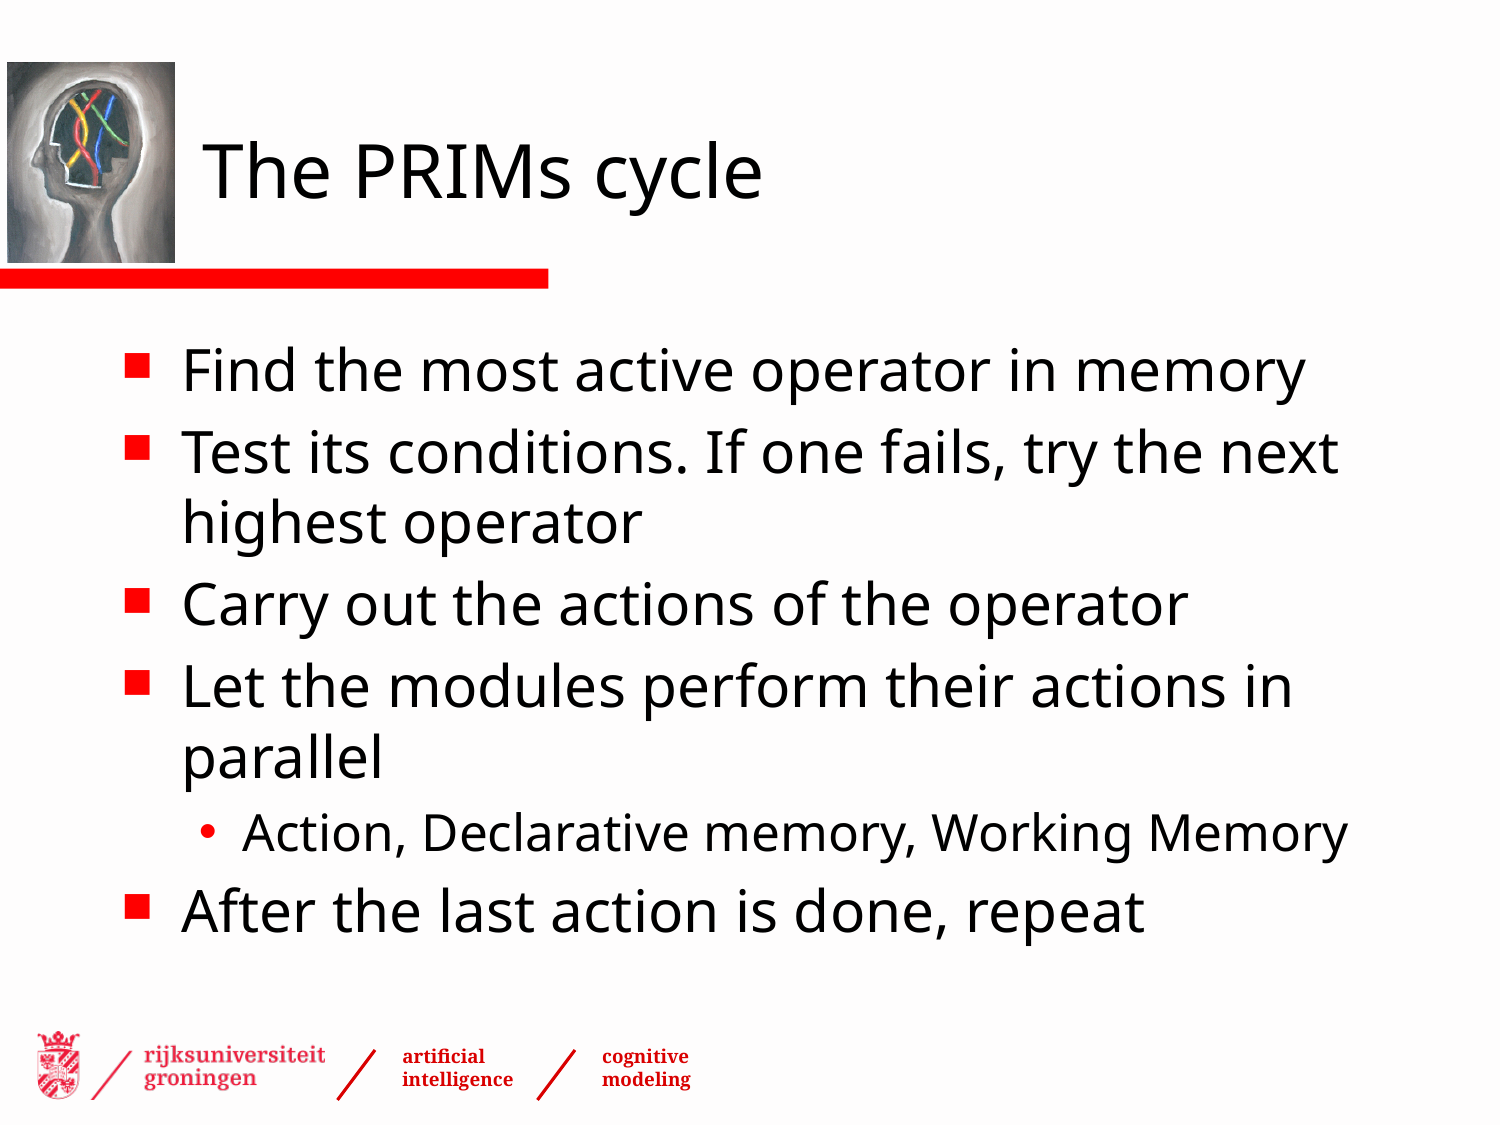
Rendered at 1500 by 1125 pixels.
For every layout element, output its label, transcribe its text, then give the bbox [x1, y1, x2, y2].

title The PRIMs cycle [187, 74, 1463, 263]
picture [7, 62, 175, 263]
list Find the most active operator in memory Test its conditions. If one fails, try the next highest operator Carry out the actions of the operator Let the modules perform their actions in parallel Action, Declarative memory, Working Memory After the last action is done, repeat [112, 324, 1388, 1001]
